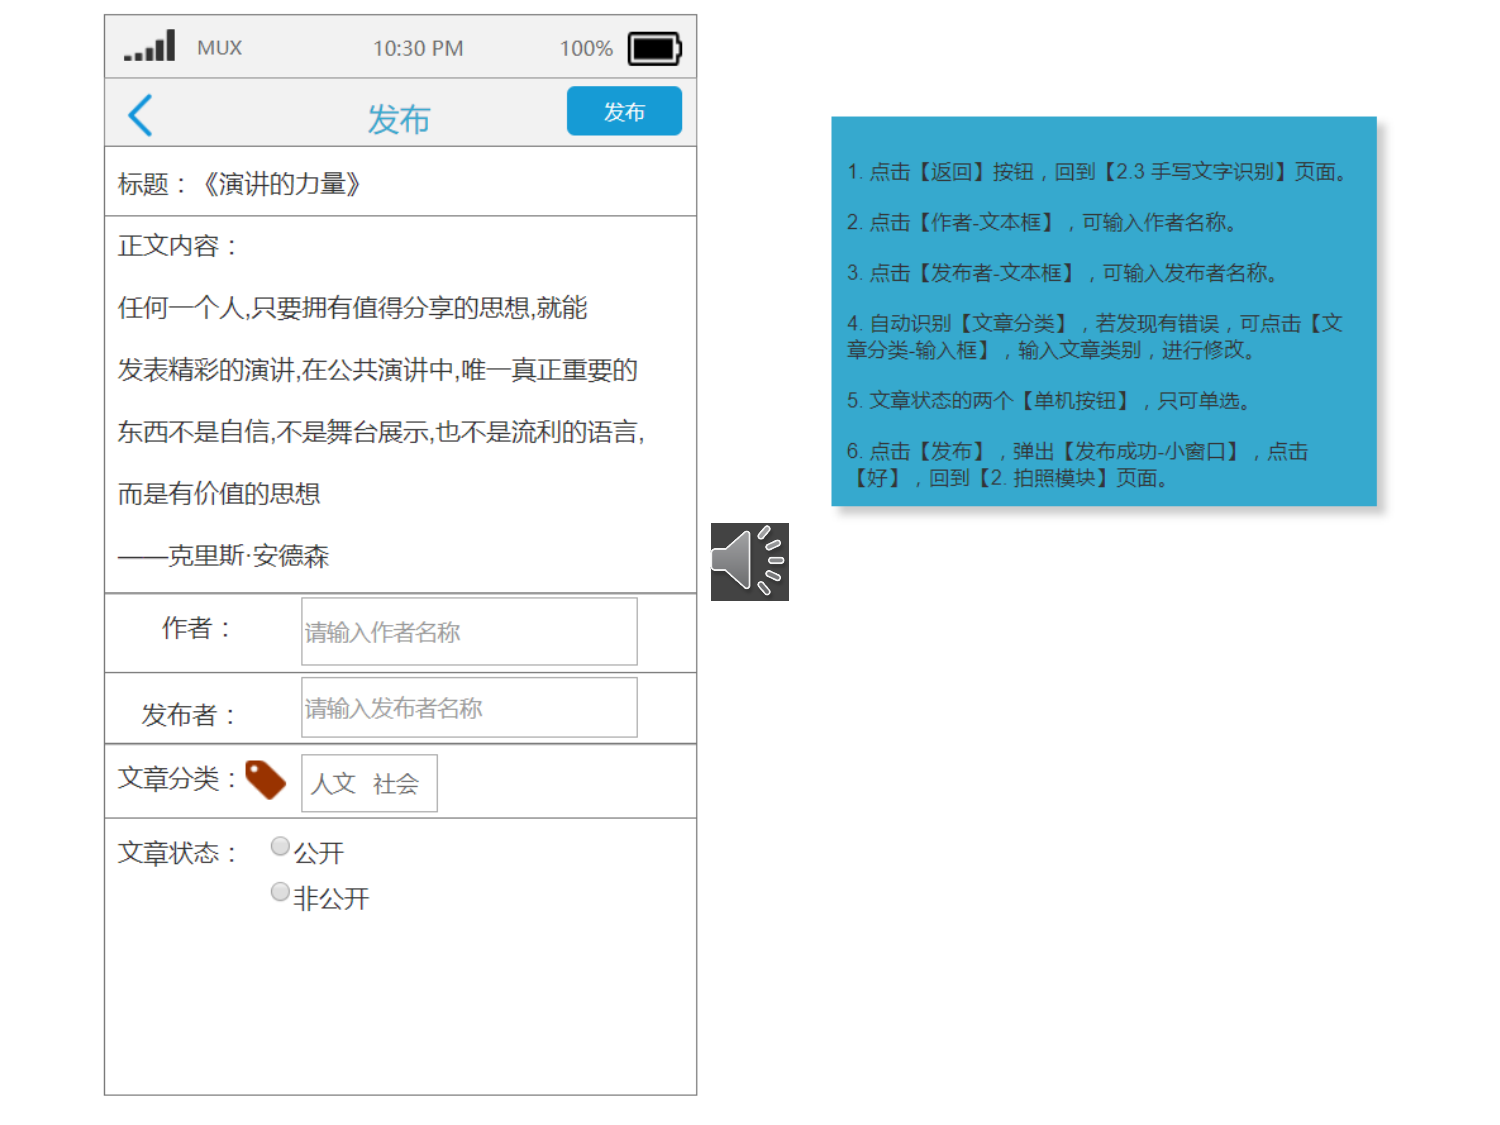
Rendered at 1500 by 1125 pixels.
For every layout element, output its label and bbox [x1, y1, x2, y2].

picture [85, 0, 1415, 1125]
